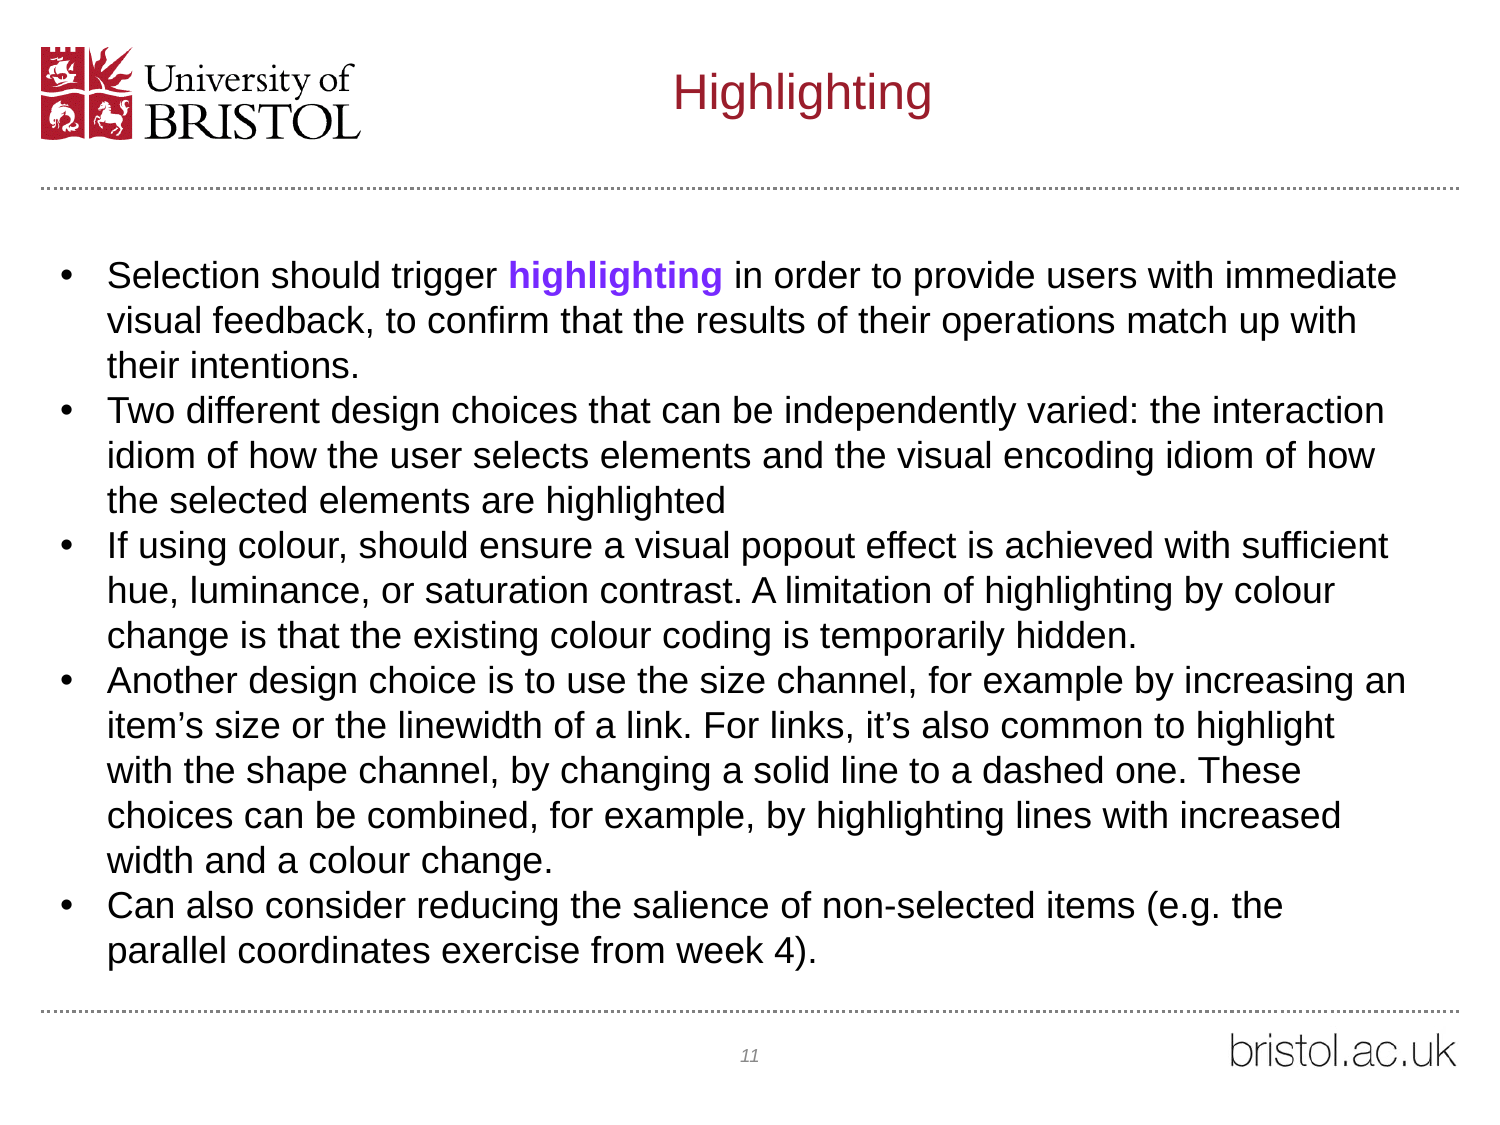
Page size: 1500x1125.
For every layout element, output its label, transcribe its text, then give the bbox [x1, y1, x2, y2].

picture [41, 47, 361, 140]
picture [1214, 1023, 1459, 1080]
slide_number 11 [690, 1025, 810, 1086]
title Highlighting [657, 38, 1425, 140]
text_box Selection should trigger highlighting in order to provide users with immediate visual feedback, to confirm that the results of their operations match up with their intentions. Two different design choices that can be independently varied: the interaction idiom of how the user selects elements and the visual encoding idiom of how the selected elements are highlighted If using colour, should ensure a visual popout effect is achieved with sufficient hue, luminance, or saturation contrast. A limitation of highlighting by colour change is that the existing colour coding is temporarily hidden. Another design choice is to use the size channel, for example by increasing an item’s size or the linewidth of a link. For links, it’s also common to highlight with the shape channel, by changing a solid line to a dashed one. These choices can be combined, for example, by highlighting lines with increased width and a colour change. Can also consider reducing the salience of non-selected items (e.g. the parallel coordinates exercise from week 4). [45, 244, 1425, 979]
